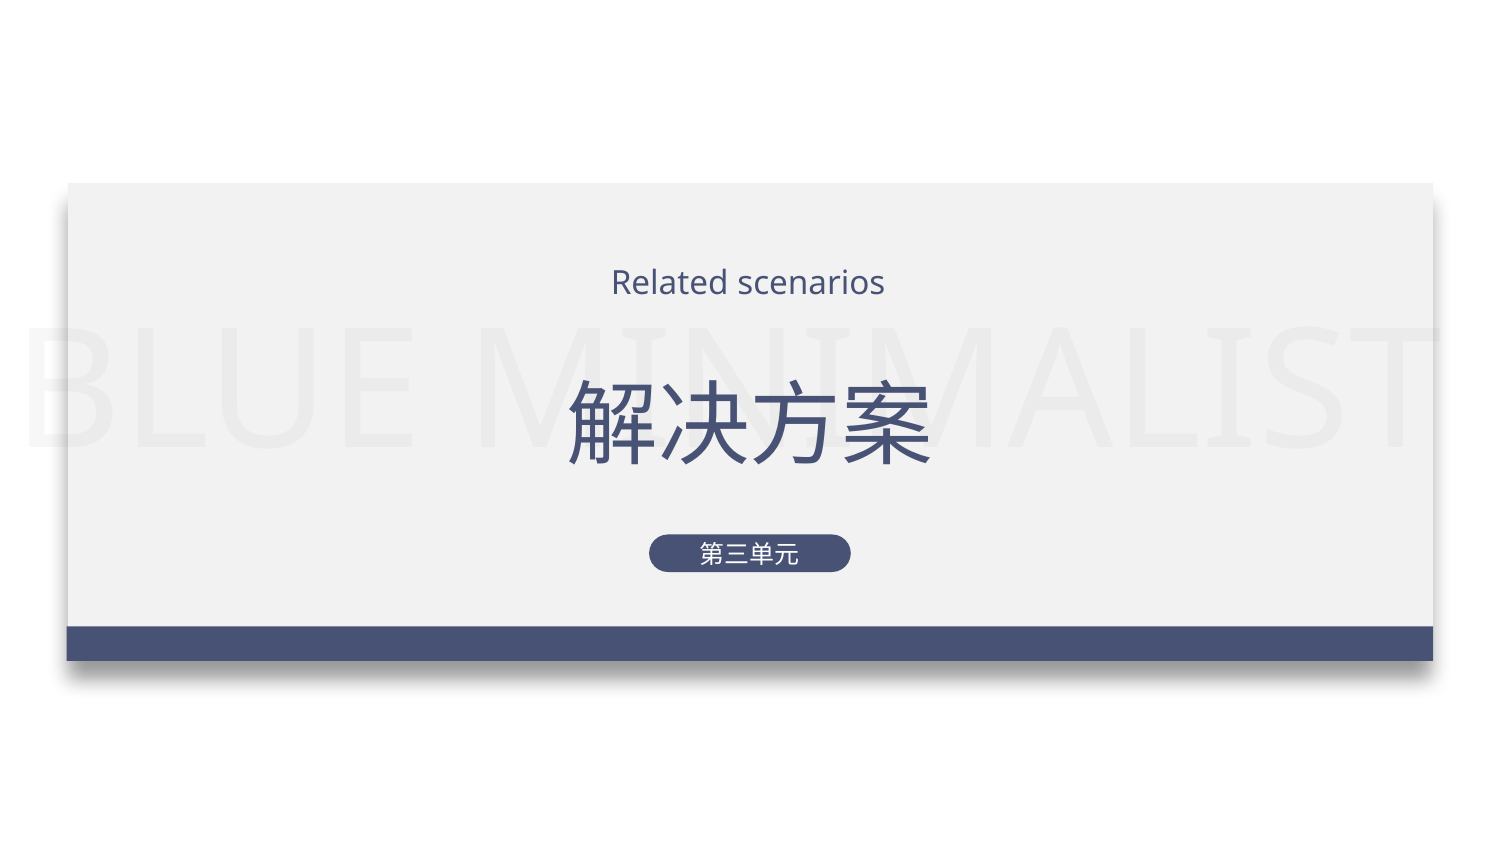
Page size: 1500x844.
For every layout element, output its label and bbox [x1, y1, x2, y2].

text_box [52, 182, 1448, 661]
